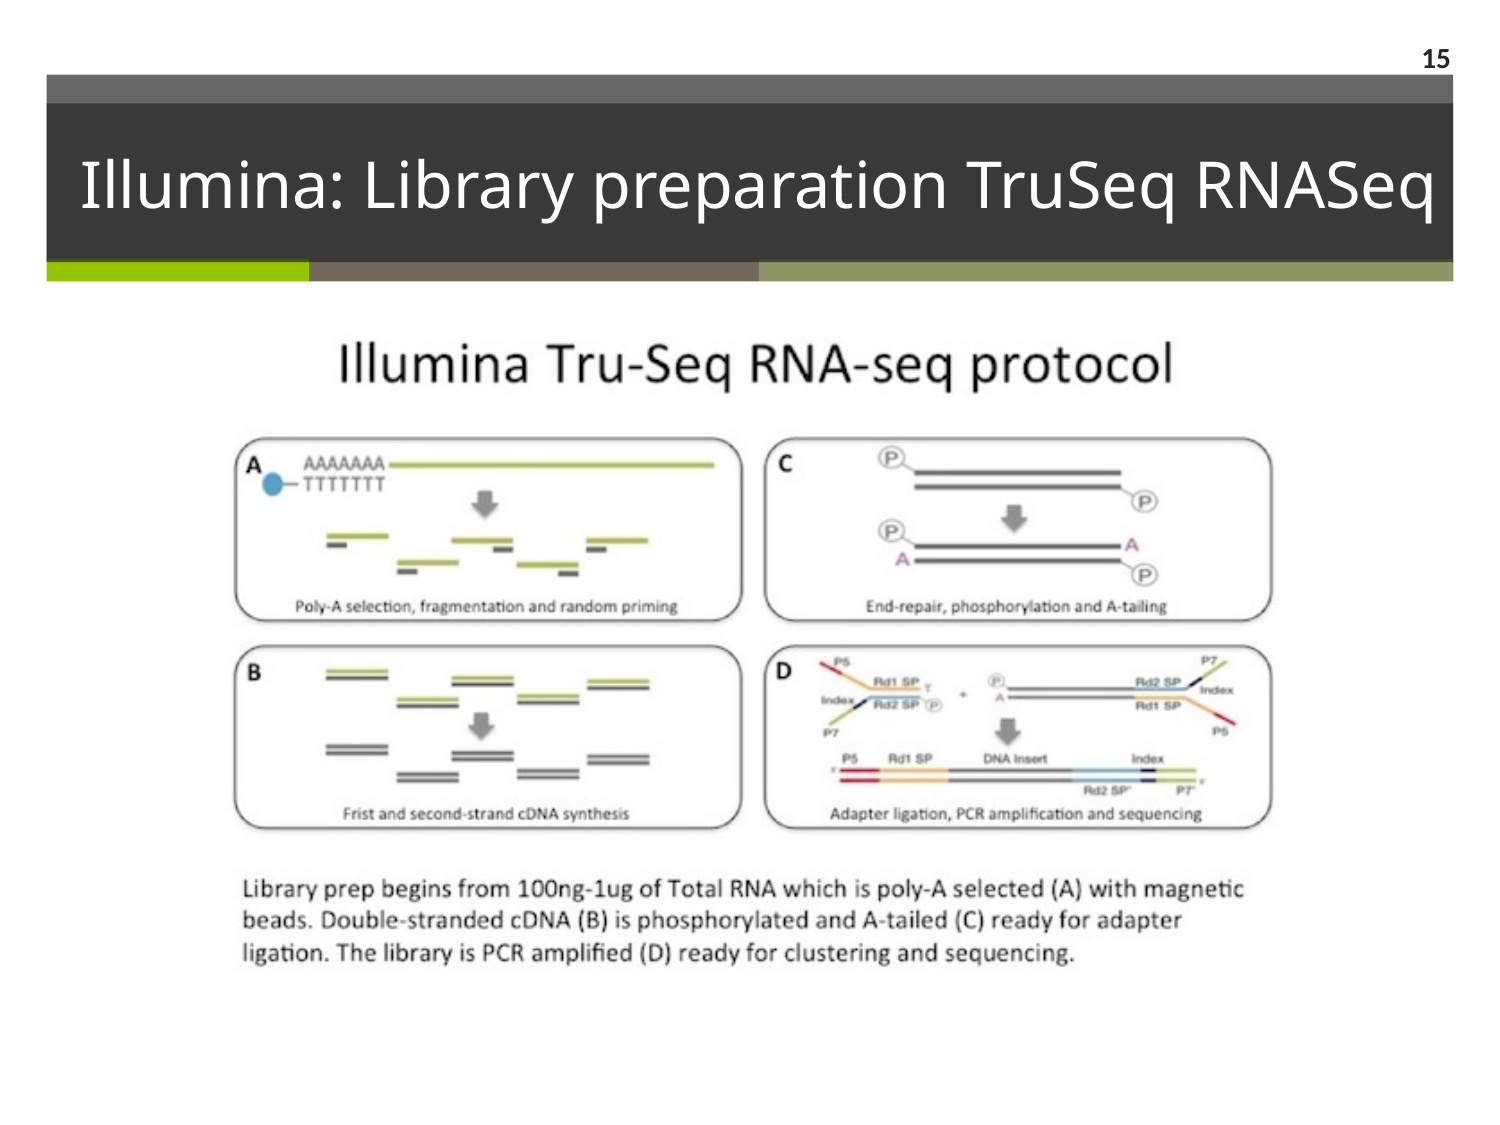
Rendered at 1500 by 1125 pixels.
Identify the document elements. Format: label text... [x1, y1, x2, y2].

title Illumina: Library preparation TruSeq RNASeq [46, 103, 1454, 263]
slide_number 15 [1362, 27, 1466, 87]
picture [217, 325, 1293, 984]
